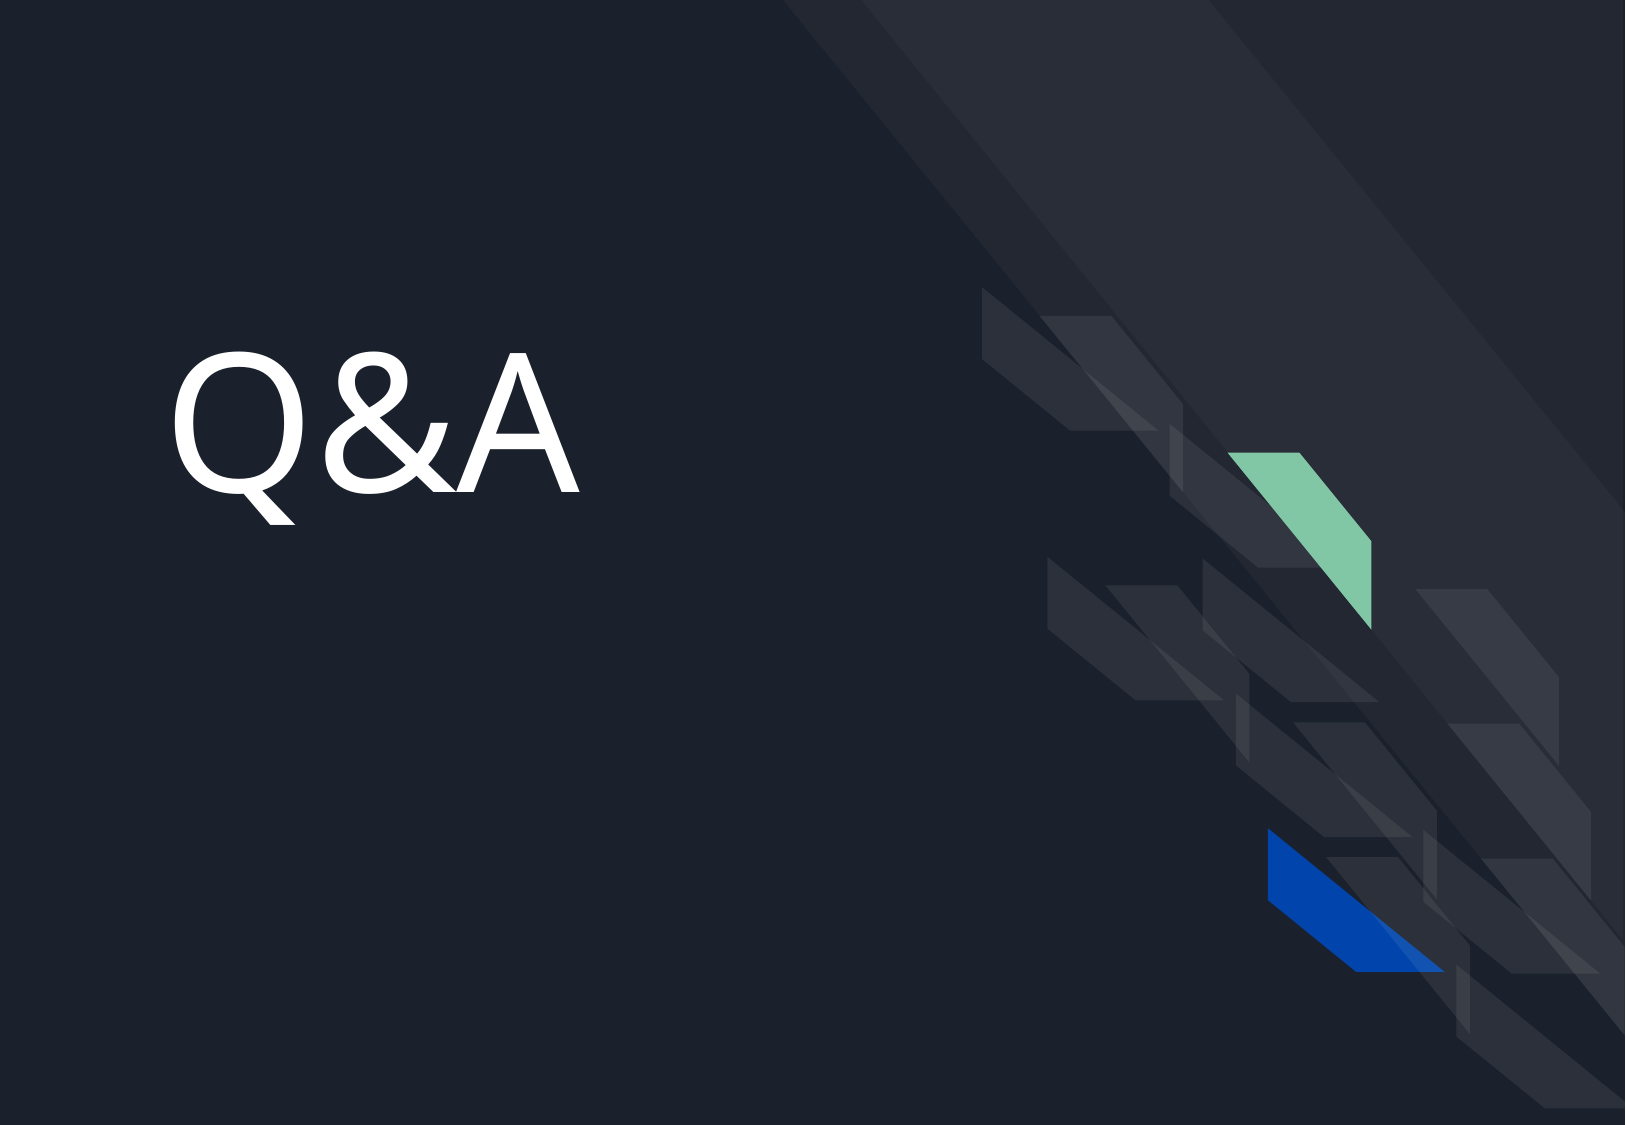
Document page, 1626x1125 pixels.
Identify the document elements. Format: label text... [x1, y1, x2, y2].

title Q&A [146, 280, 996, 566]
